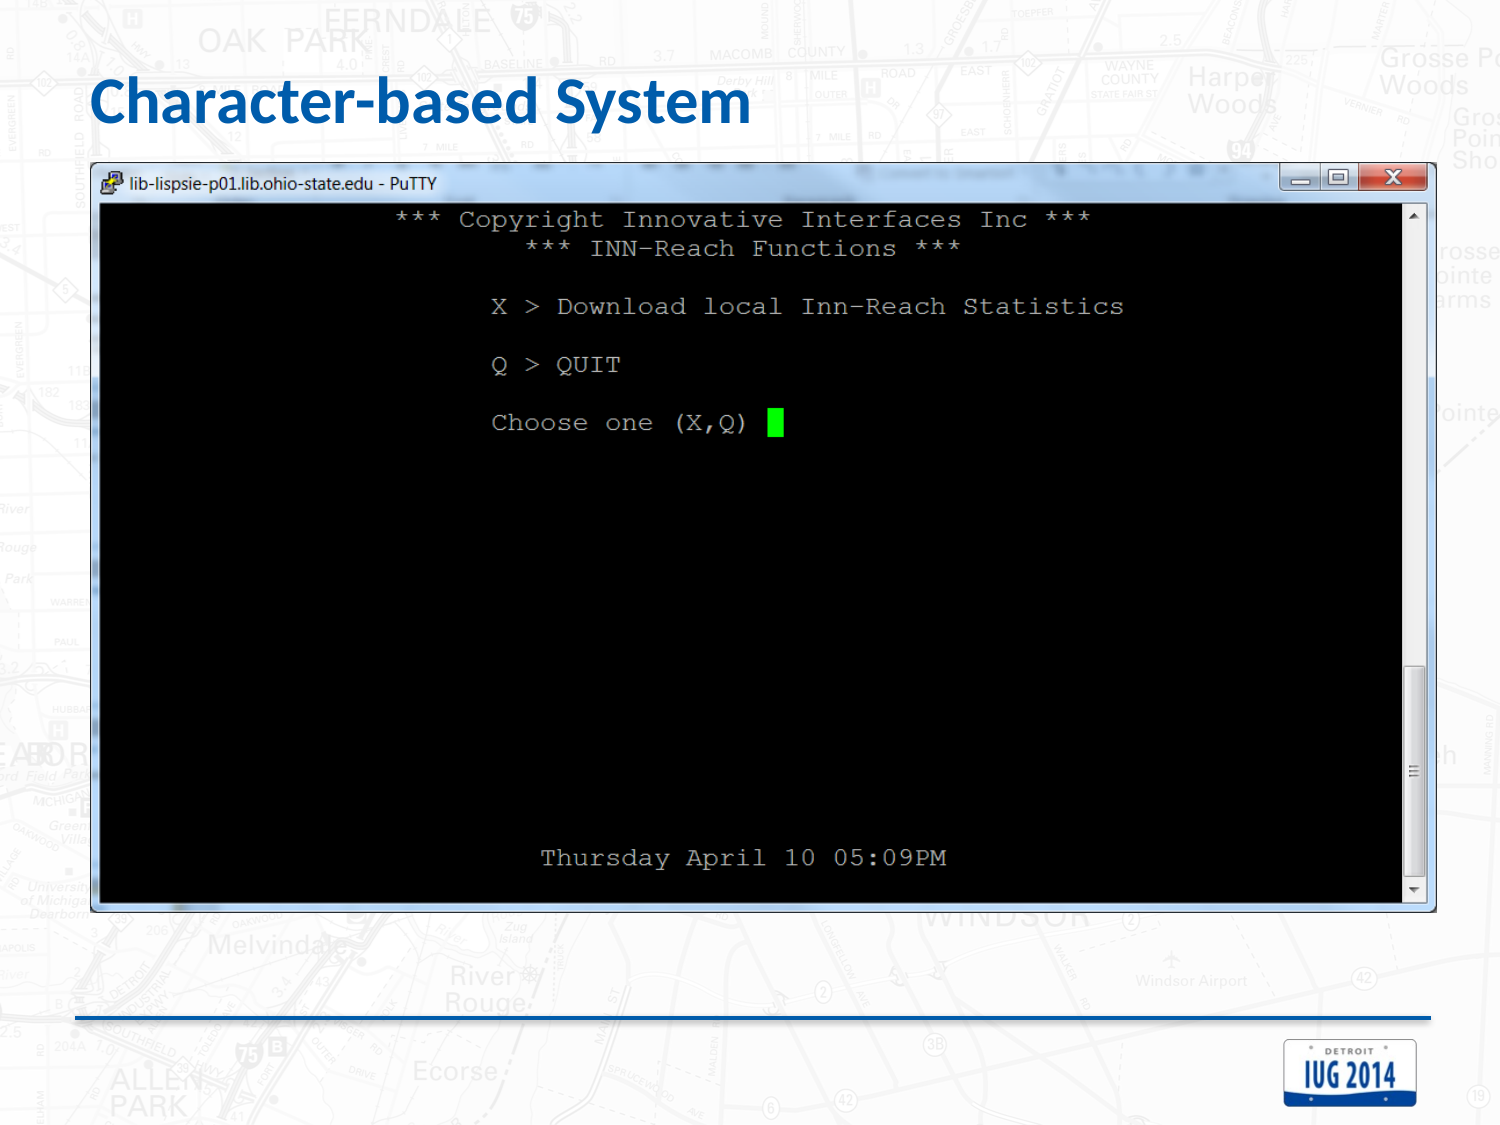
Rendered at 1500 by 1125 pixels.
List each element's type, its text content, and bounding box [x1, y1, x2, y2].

picture [1283, 1039, 1417, 1107]
title Character-based System [75, 3, 1425, 191]
picture [90, 162, 1437, 913]
